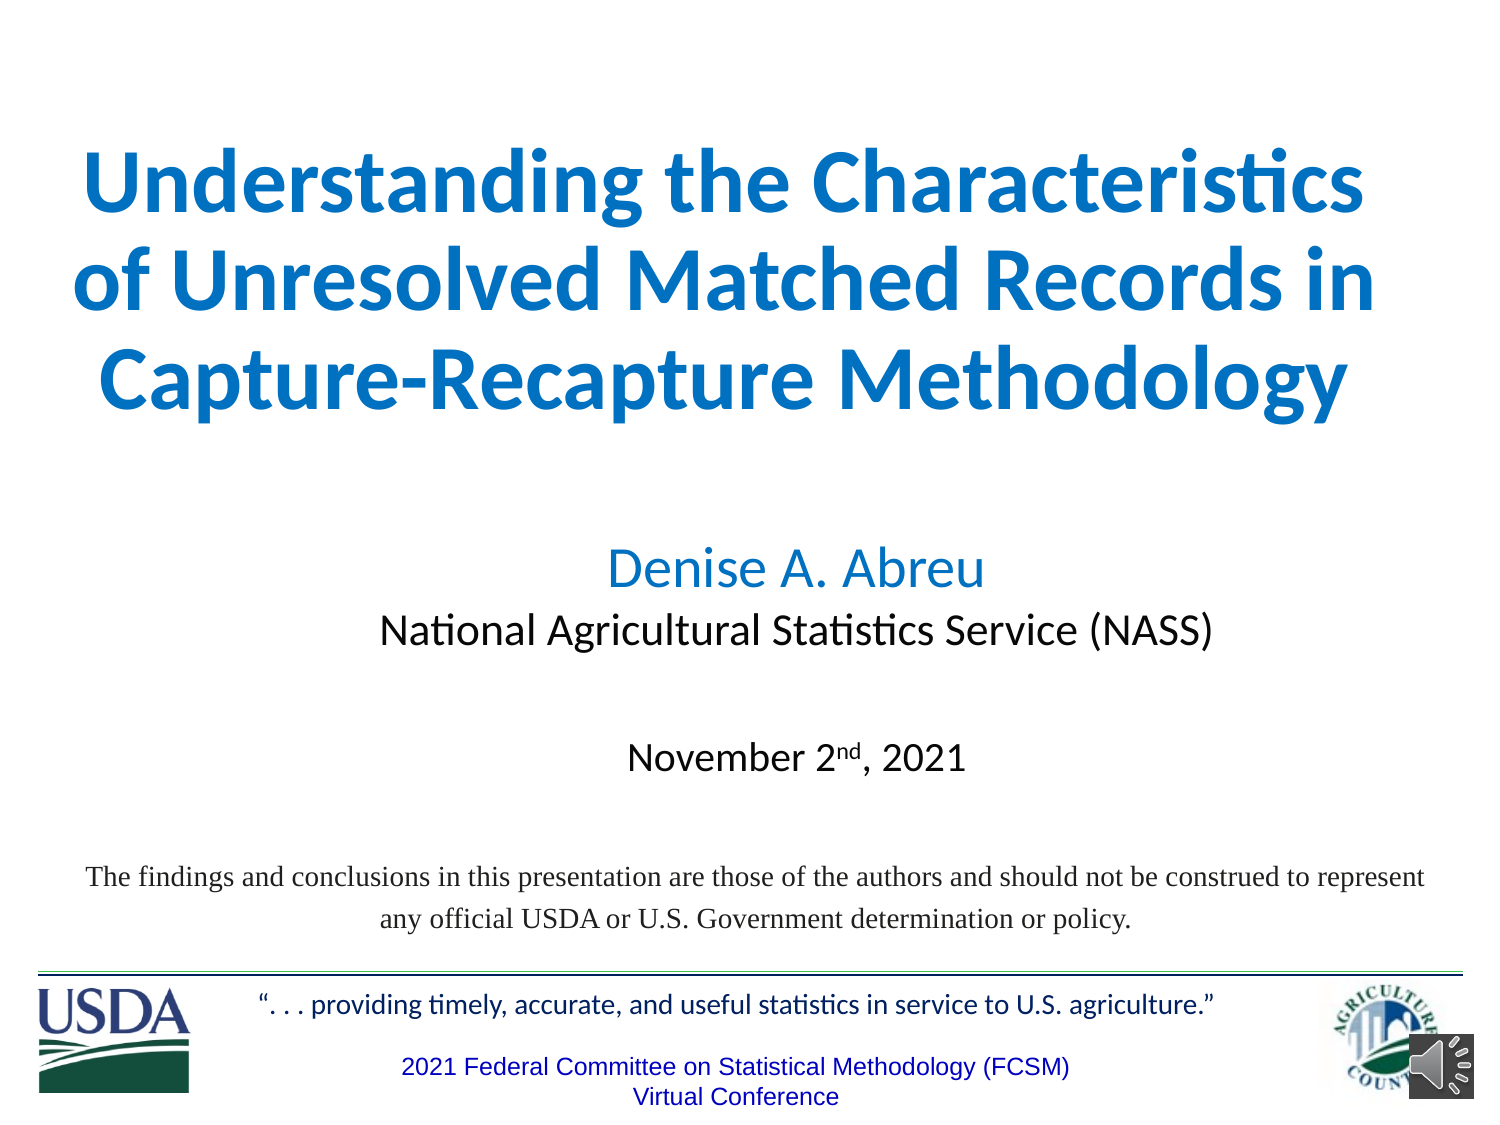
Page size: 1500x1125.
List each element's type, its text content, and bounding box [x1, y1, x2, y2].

text_box Denise A. Abreu National Agricultural Statistics Service (NASS) November 2nd, 2021 [224, 531, 1369, 788]
text_box The findings and conclusions in this presentation are those of the authors and should not be construed to represent any official USDA or U.S. Government determination or policy. [62, 849, 1450, 942]
picture [37, 987, 191, 1093]
title Understanding the Characteristics of Unresolved Matched Records in Capture-Recapture Methodology [24, 125, 1425, 438]
picture [1318, 979, 1476, 1109]
